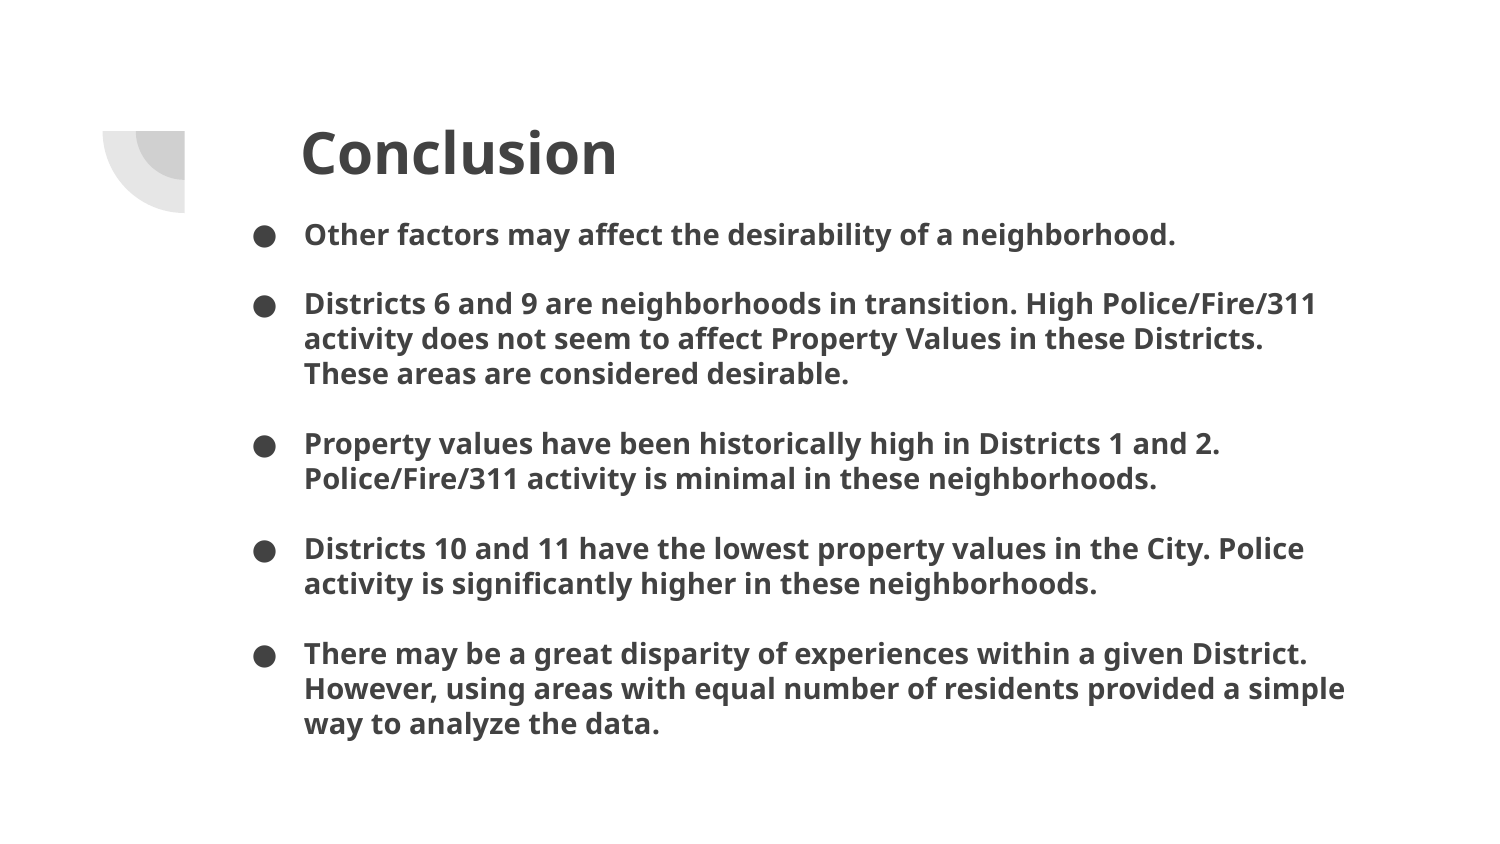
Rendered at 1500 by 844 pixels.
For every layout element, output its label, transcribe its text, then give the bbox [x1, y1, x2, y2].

list Other factors may affect the desirability of a neighborhood. Districts 6 and 9 are neighborhoods in transition. High Police/Fire/311 activity does not seem to affect Property Values in these Districts. These areas are considered desirable. Property values have been historically high in Districts 1 and 2. Police/Fire/311 activity is minimal in these neighborhoods. Districts 10 and 11 have the lowest property values in the City. Police activity is significantly higher in these neighborhoods. There may be a great disparity of experiences within a given District. However, using areas with equal number of residents provided a simple way to analyze the data. [213, 200, 1368, 681]
title Conclusion [285, 100, 1422, 231]
